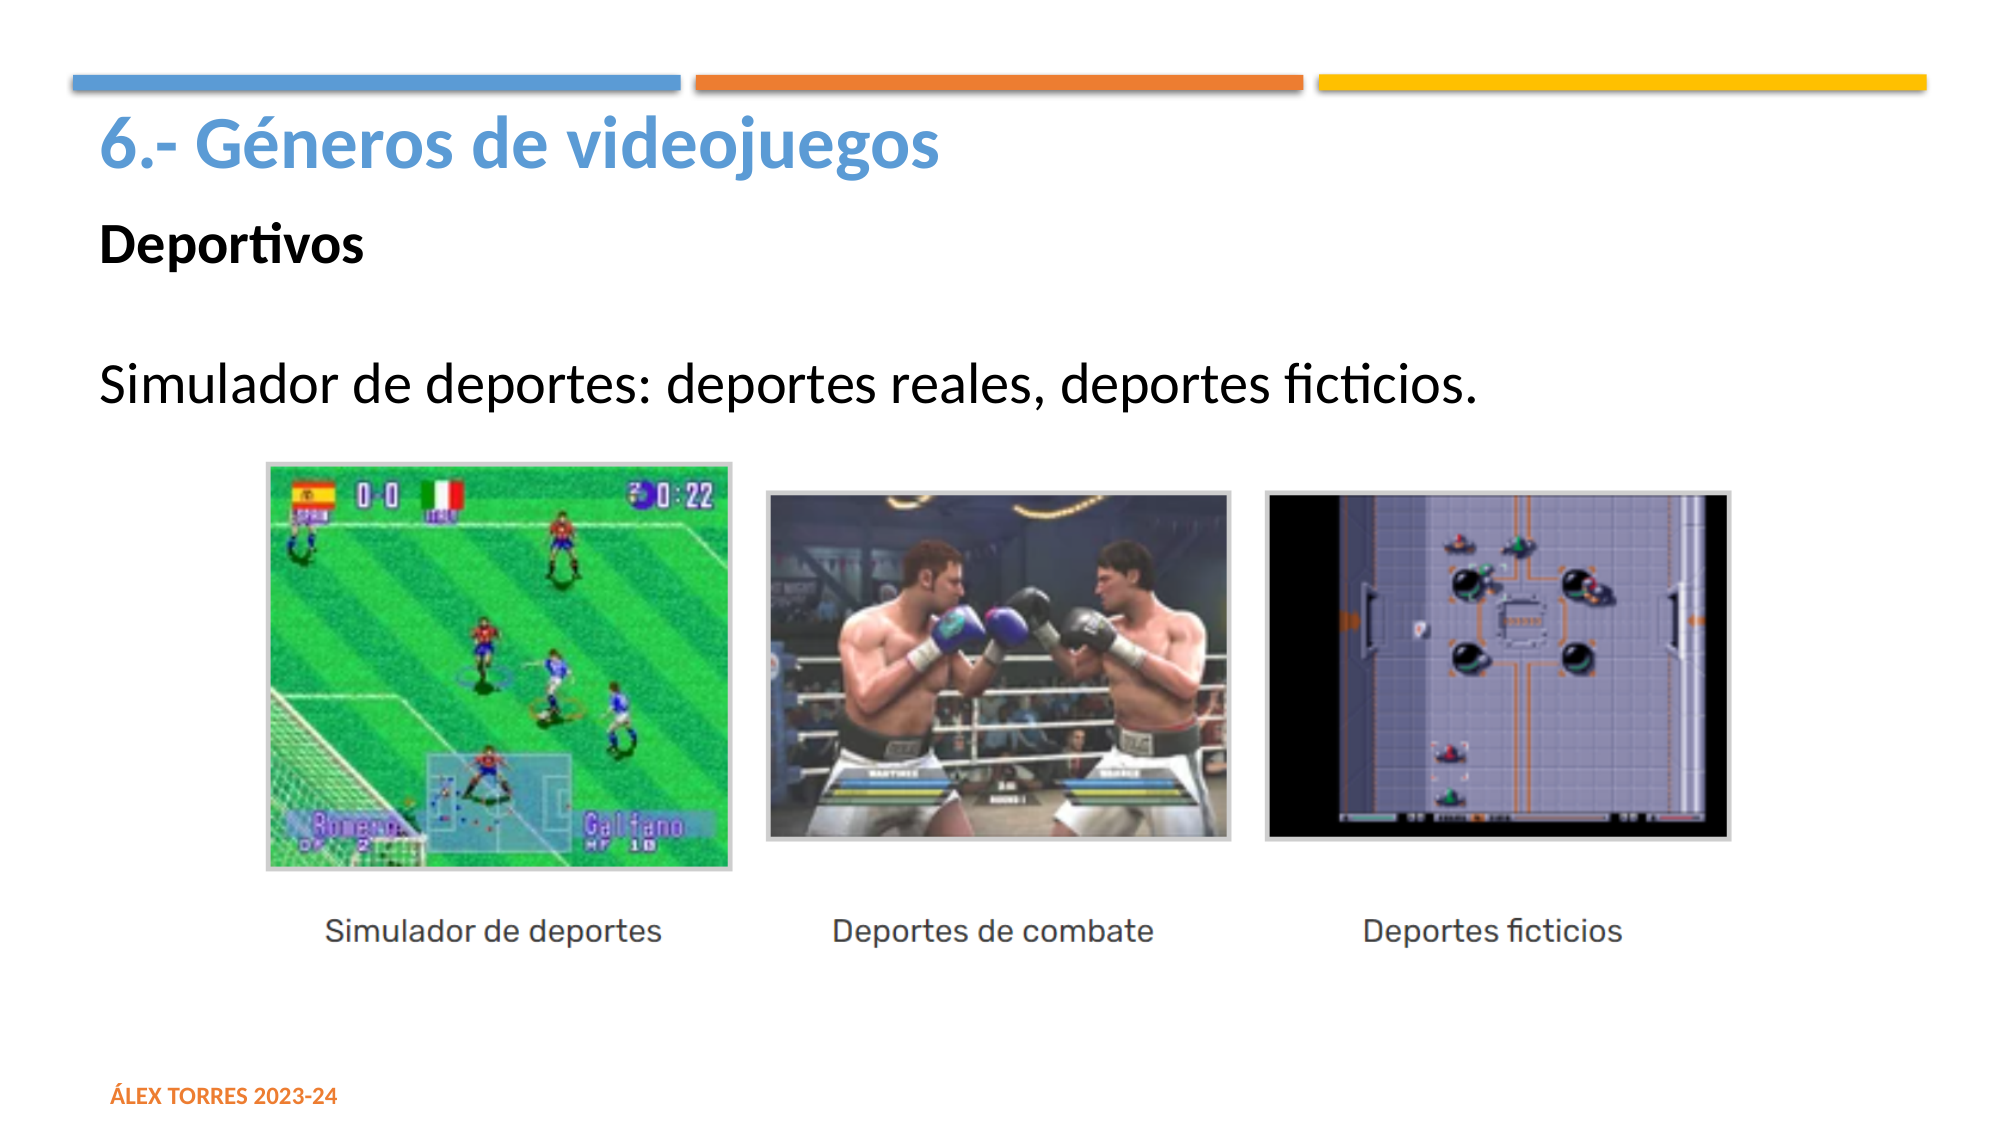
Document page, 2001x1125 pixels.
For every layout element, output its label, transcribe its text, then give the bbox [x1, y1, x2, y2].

text_box Deportivos Simulador de deportes: deportes reales, deportes ficticios. [85, 190, 1915, 1074]
text_box 6.- Géneros de videojuegos [85, 78, 1915, 188]
picture [253, 443, 1747, 968]
